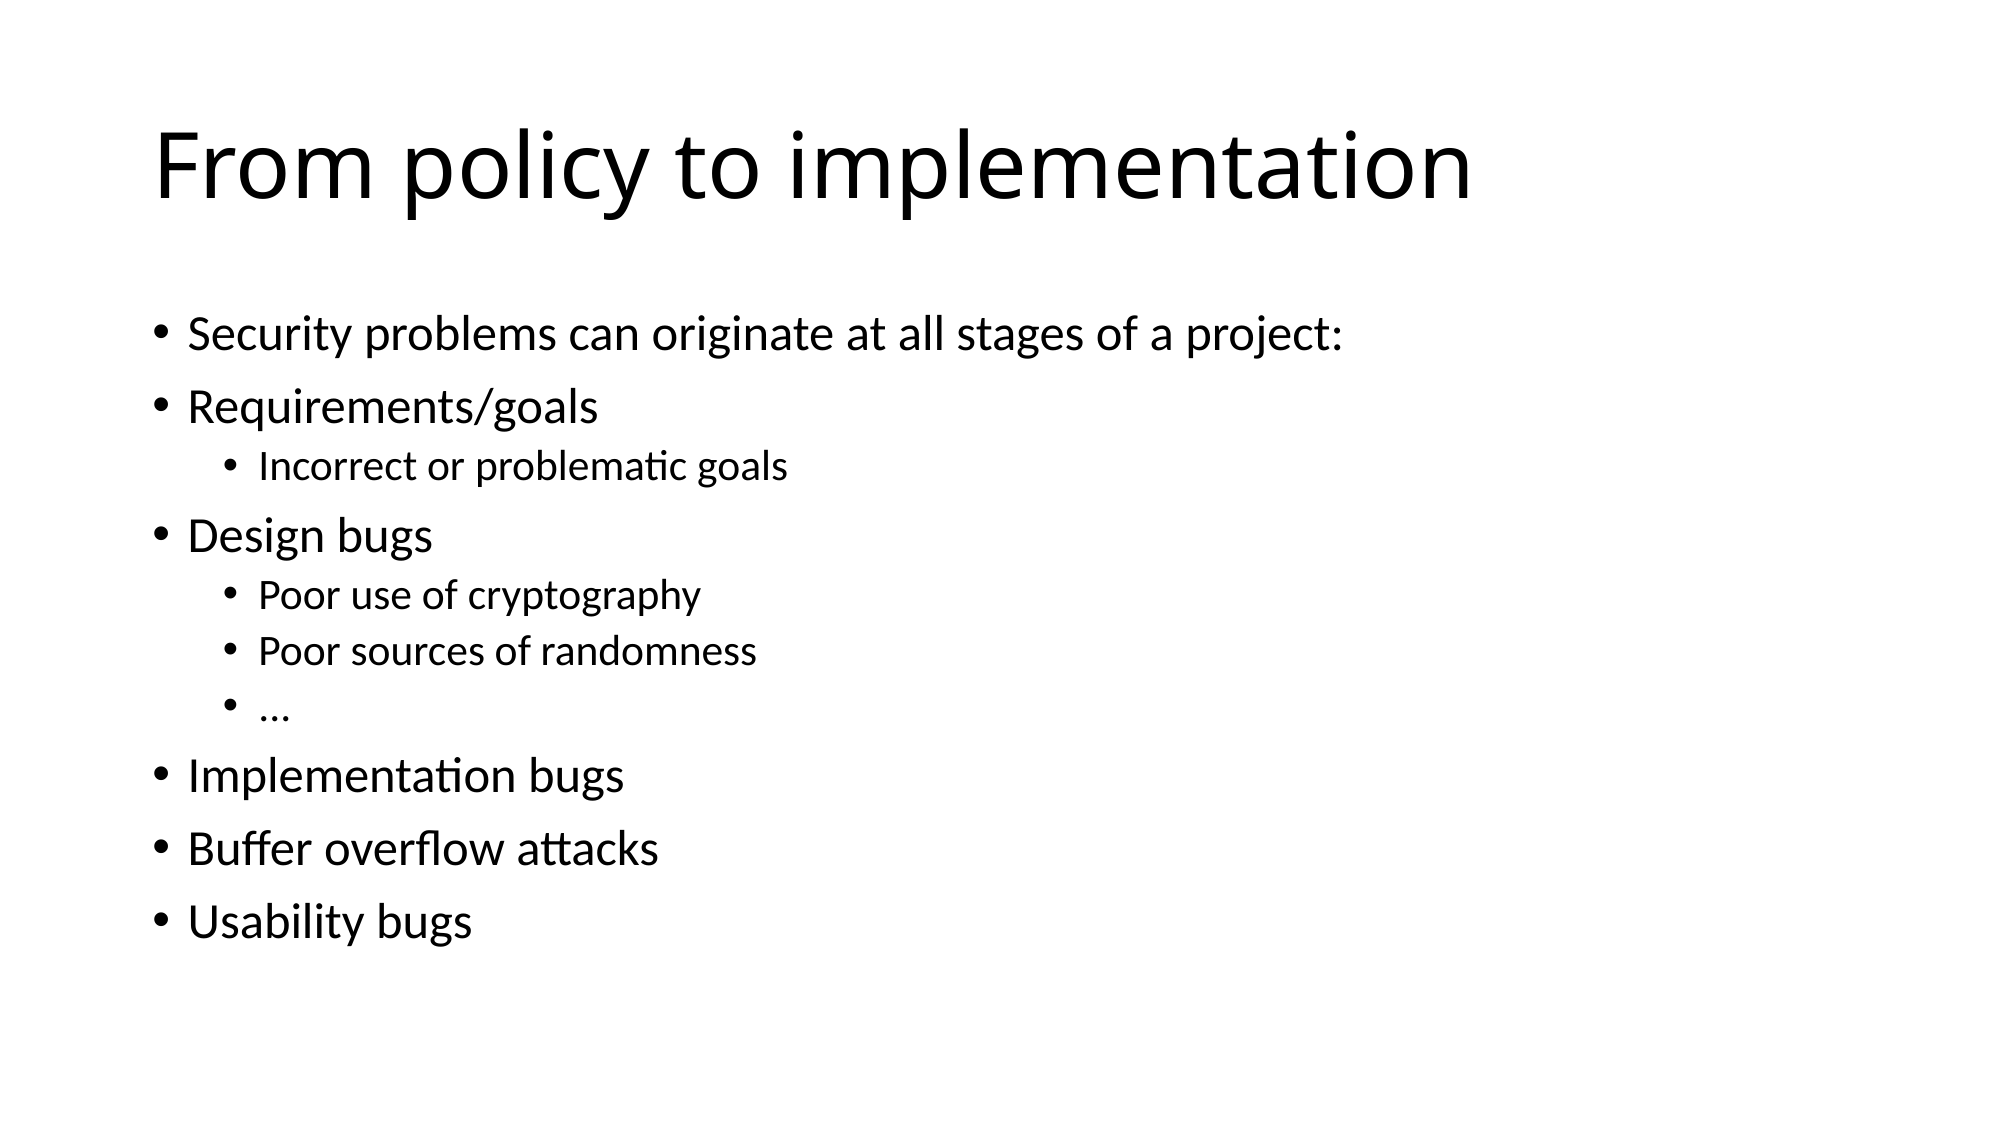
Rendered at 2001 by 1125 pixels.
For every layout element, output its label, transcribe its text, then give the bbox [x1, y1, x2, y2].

list Security problems can originate at all stages of a project: Requirements/goals Incorrect or problematic goals Design bugs Poor use of cryptography Poor sources of randomness ... Implementation bugs Buffer overflow attacks Usability bugs [137, 299, 1863, 1014]
title From policy to implementation [137, 59, 1863, 278]
